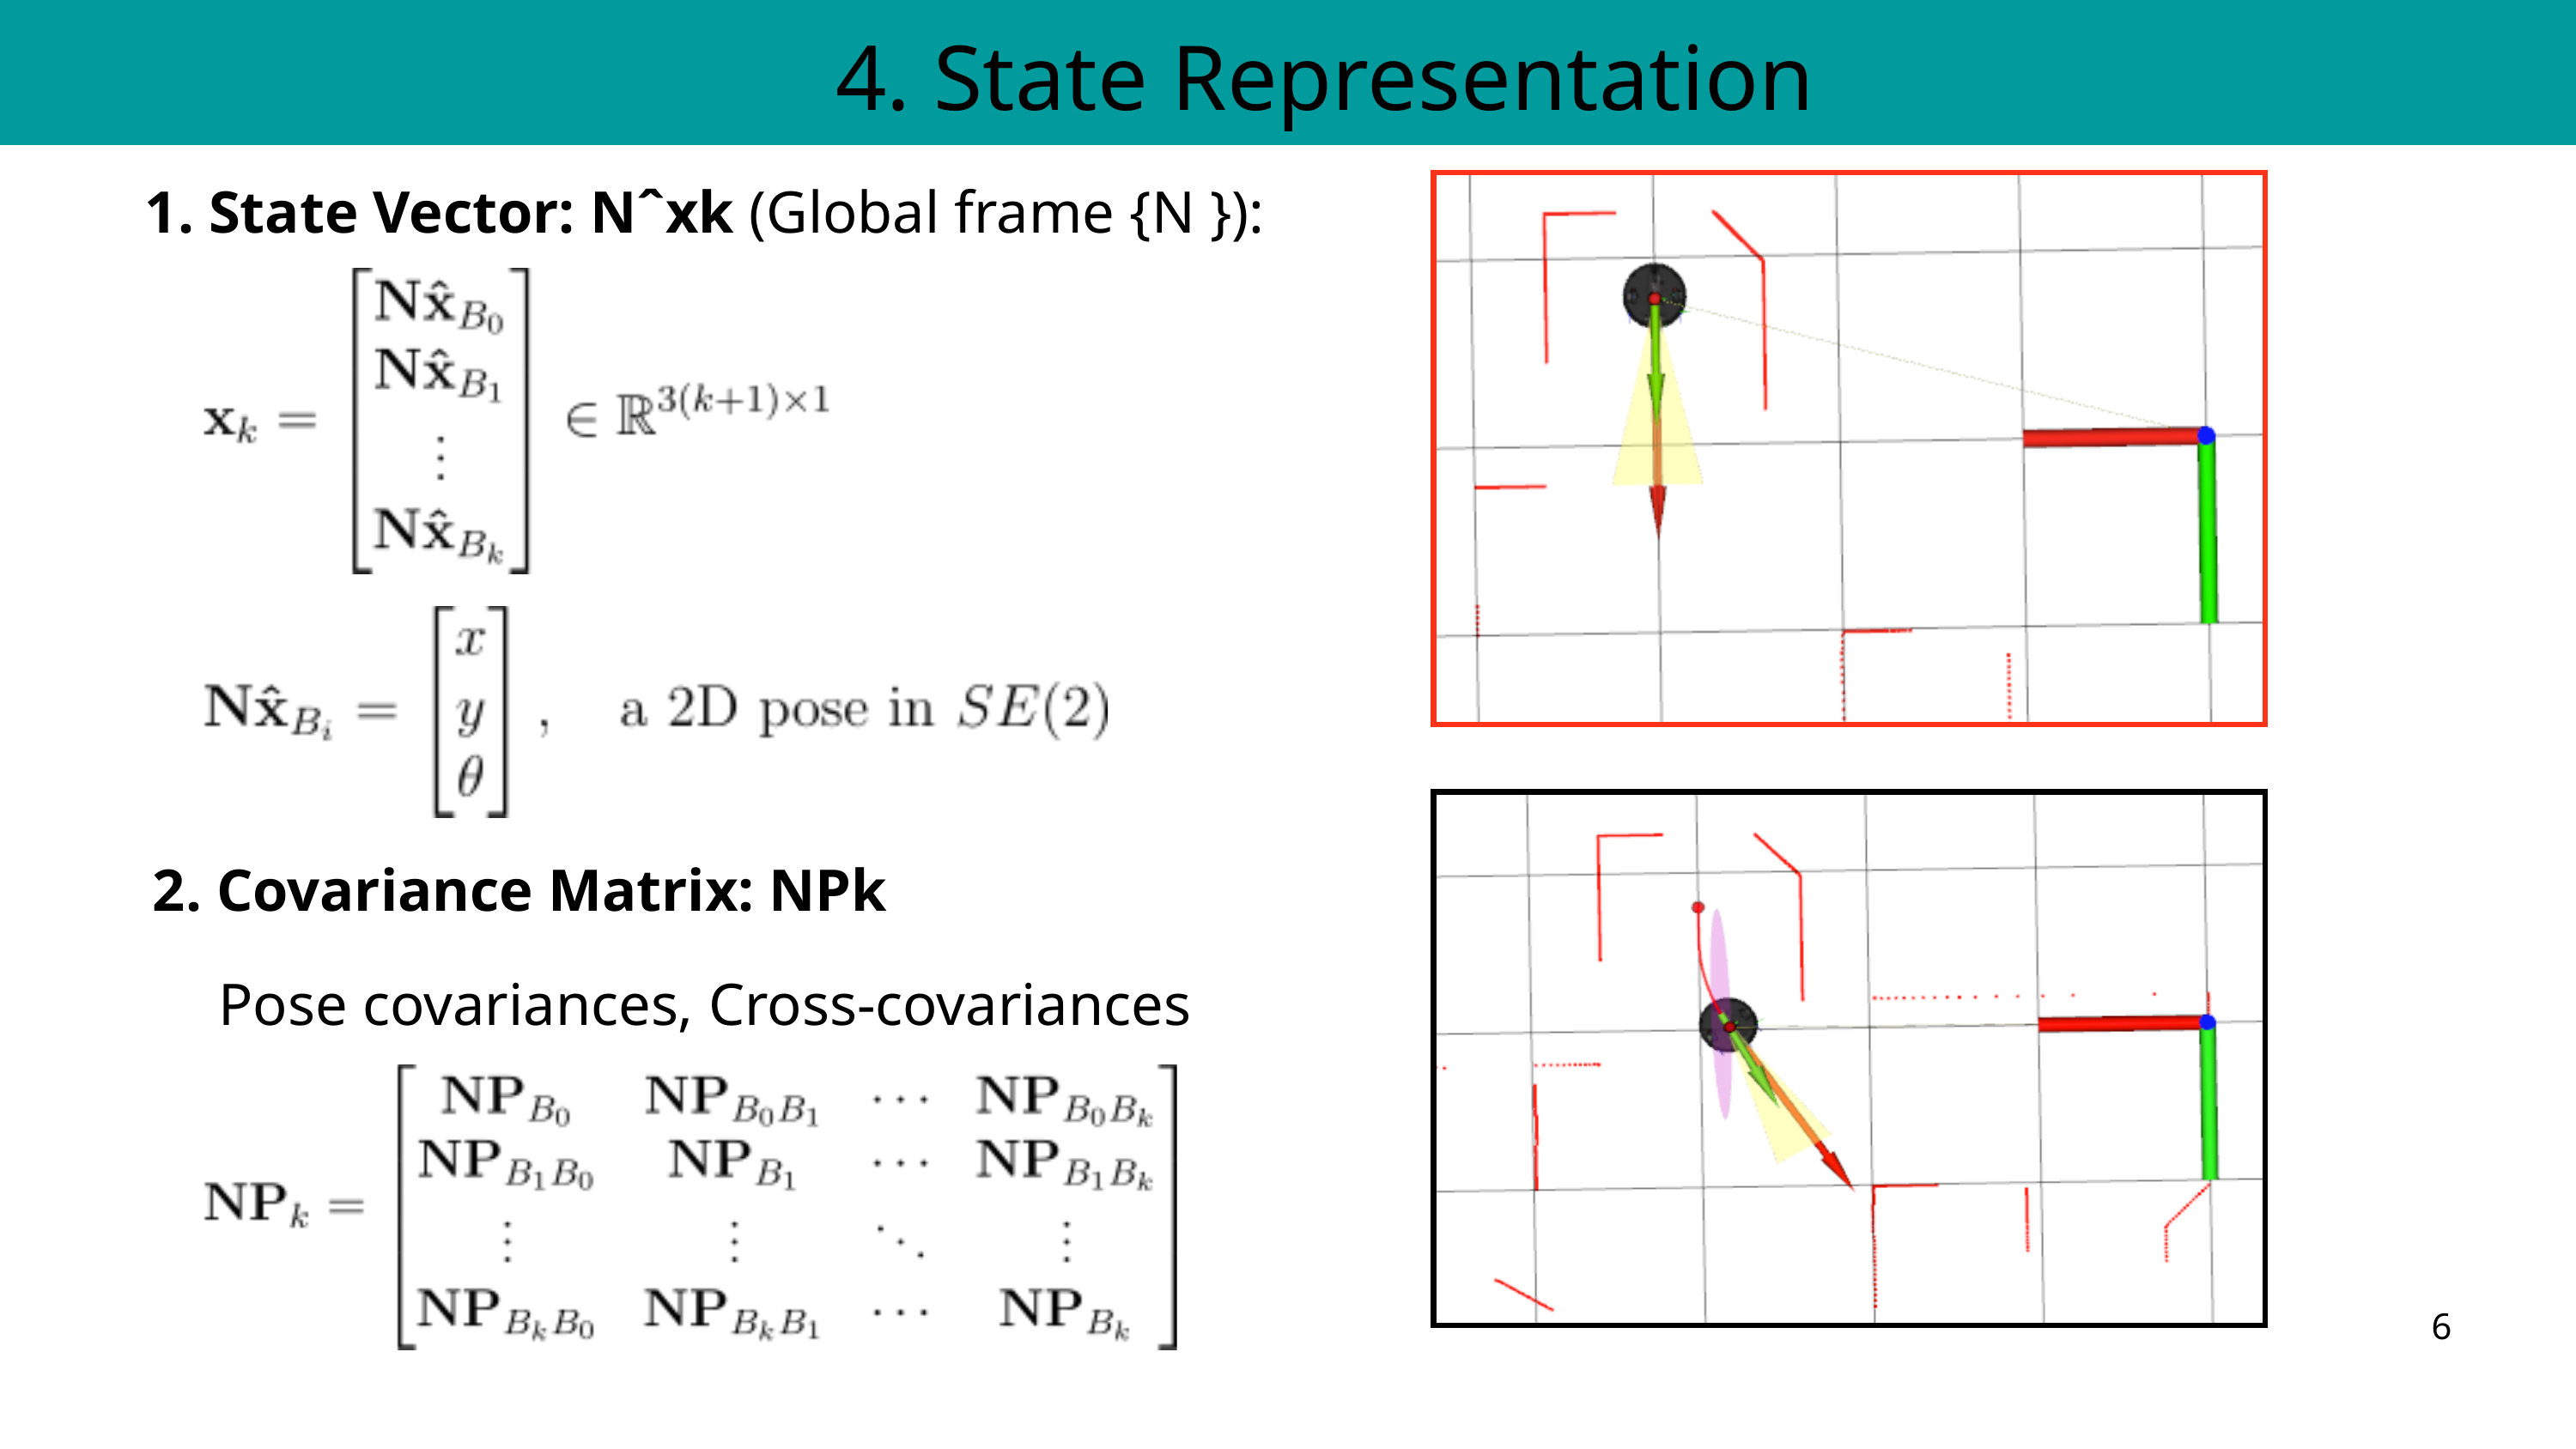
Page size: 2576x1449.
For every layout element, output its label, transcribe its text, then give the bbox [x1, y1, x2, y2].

text_box Pose covariances, Cross-covariances [204, 956, 1271, 1038]
text_box 2. Covariance Matrix: NPk [152, 842, 1356, 923]
text_box [1433, 172, 2265, 724]
text_box 4. State Representation [782, 3, 1868, 129]
text_box [1433, 791, 2265, 1325]
text_box [0, 0, 2576, 145]
text_box 1. State Vector: Nˆxk (Global frame {N }): [144, 164, 1347, 245]
text_box [204, 1064, 1177, 1350]
text_box [204, 268, 829, 574]
text_box 6 [2431, 1296, 2452, 1348]
text_box [204, 606, 1109, 819]
